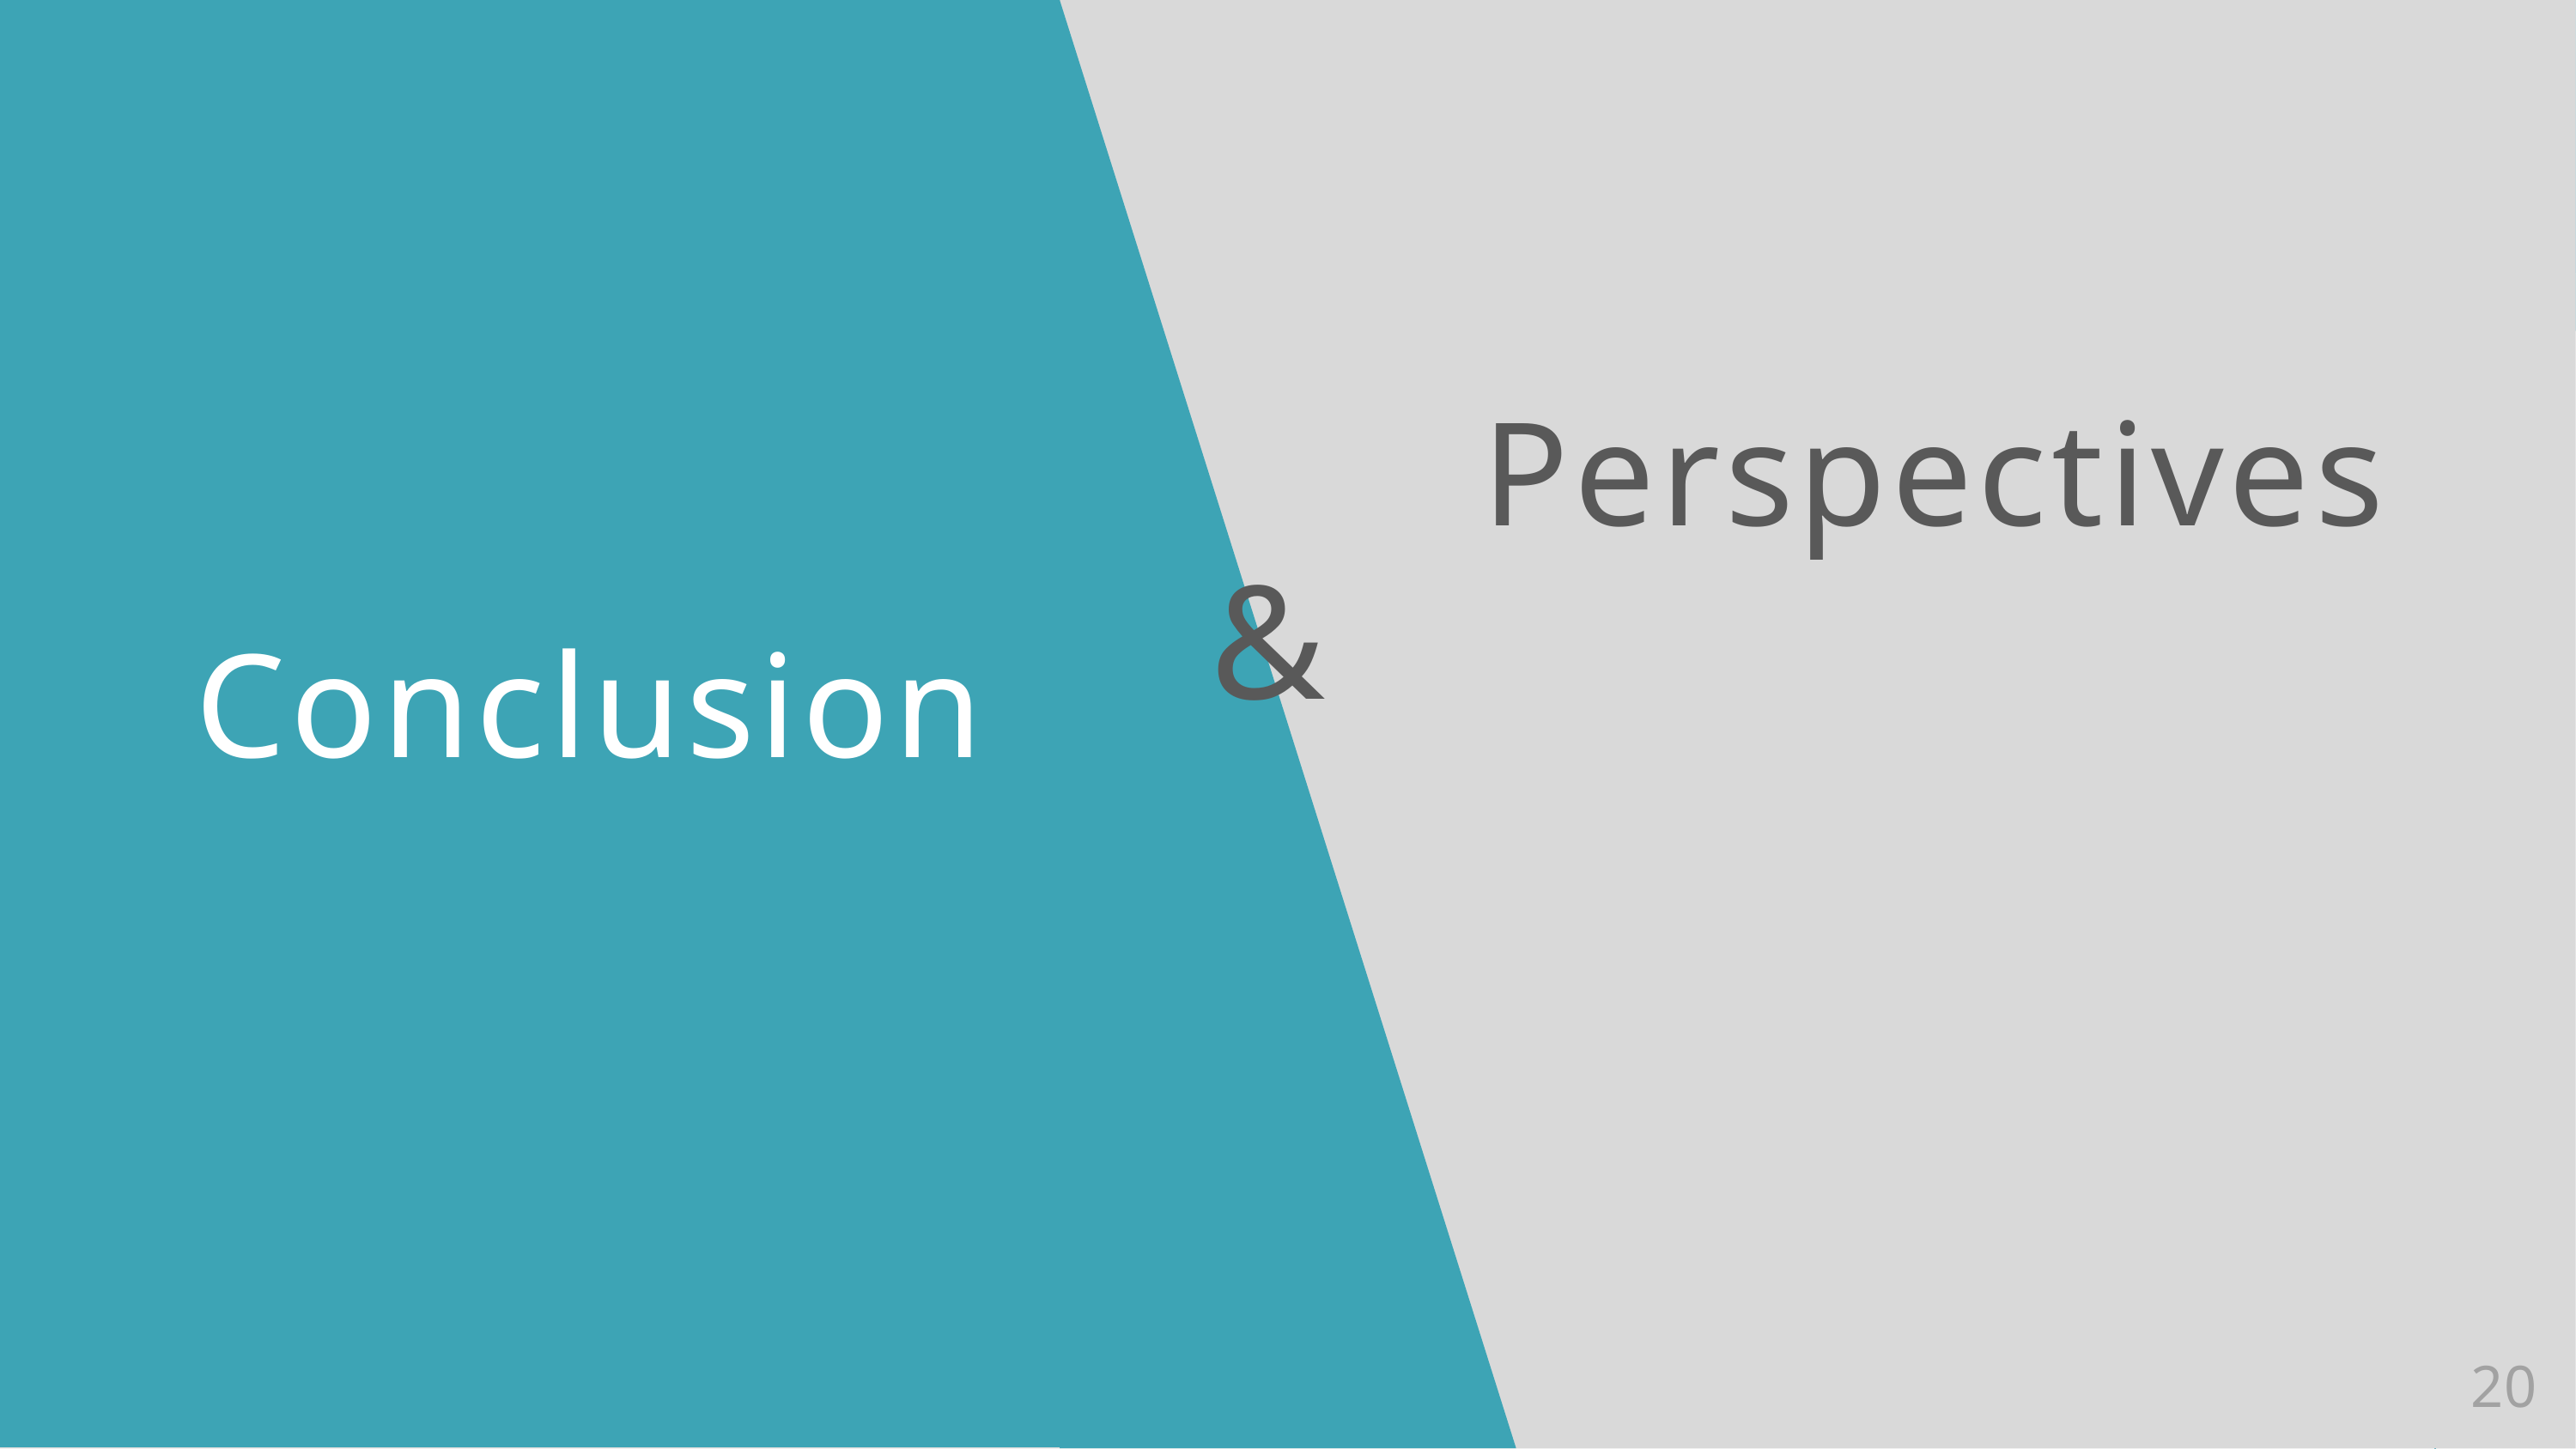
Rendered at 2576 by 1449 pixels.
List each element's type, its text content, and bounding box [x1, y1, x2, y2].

list Perspectives [1460, 419, 2576, 567]
list & [1187, 493, 2304, 746]
list Conclusion [172, 651, 1288, 798]
slide_number 20 [2448, 1350, 2576, 1428]
